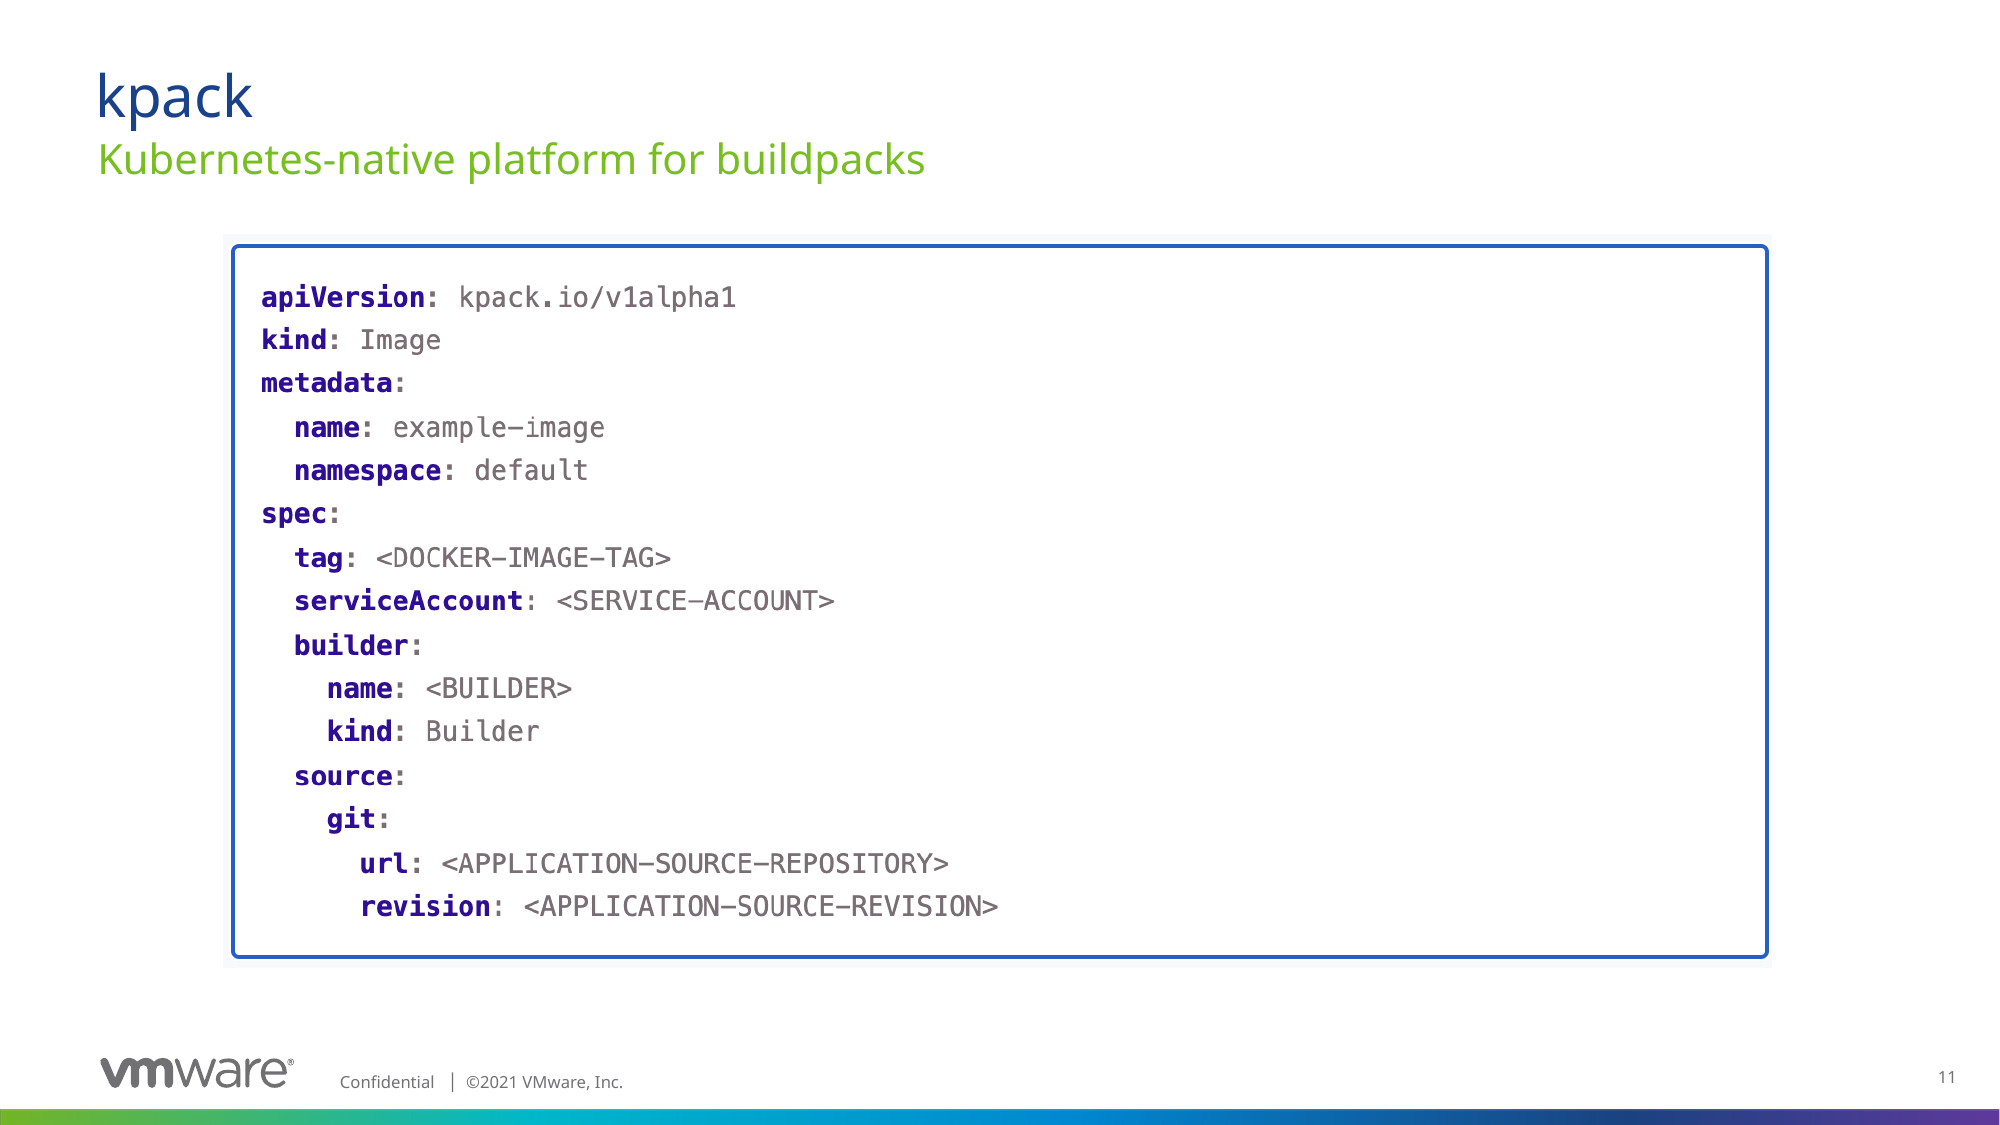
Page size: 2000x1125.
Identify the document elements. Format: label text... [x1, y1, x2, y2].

title kpack [95, 67, 1900, 131]
picture [222, 234, 1772, 968]
subtitle Kubernetes-native platform for buildpacks [97, 133, 1900, 174]
picture [0, 1109, 2000, 1125]
